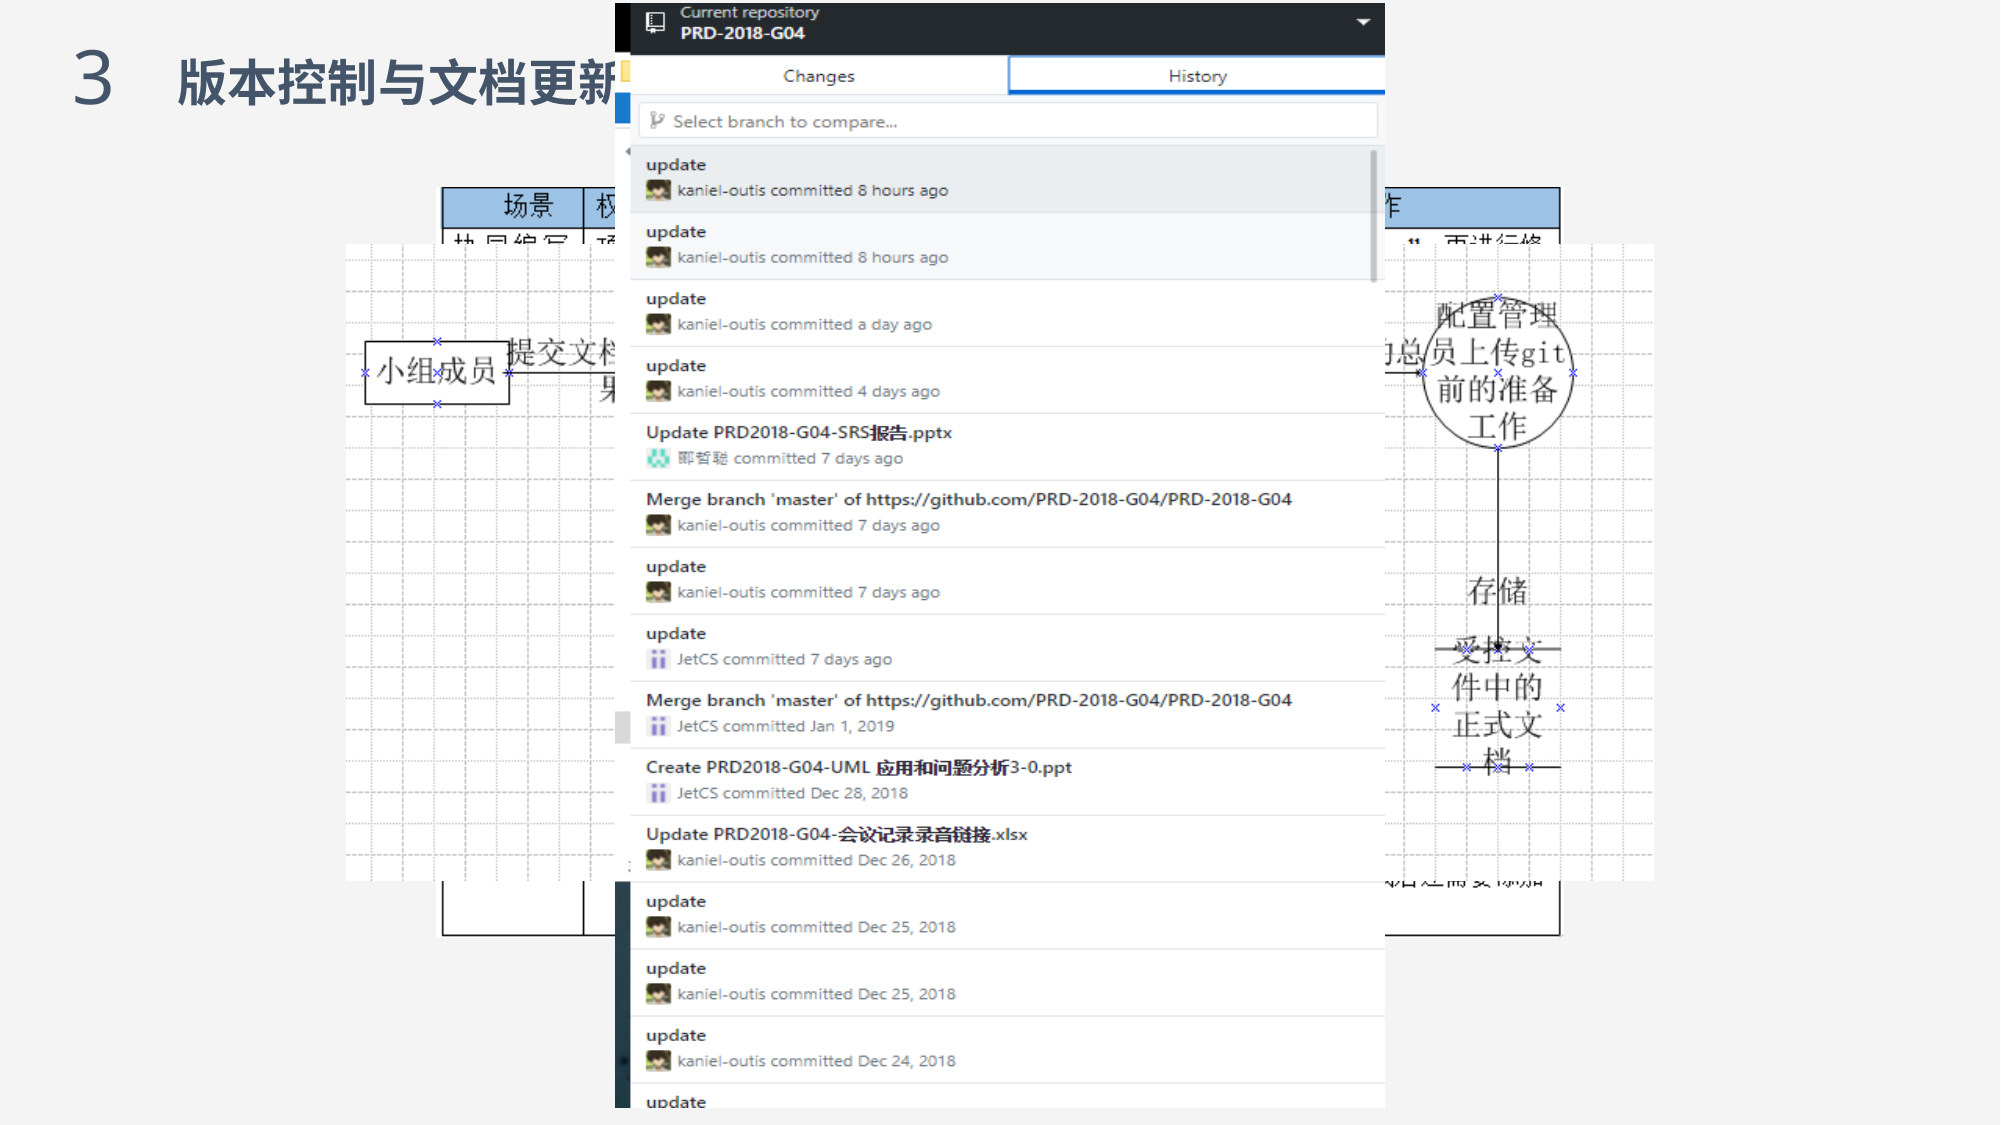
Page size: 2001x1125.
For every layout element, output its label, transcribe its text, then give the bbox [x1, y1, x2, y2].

text_box 版本控制与文档更新 [161, 43, 610, 119]
picture [0, 0, 2001, 1125]
text_box 3 [42, 29, 146, 120]
